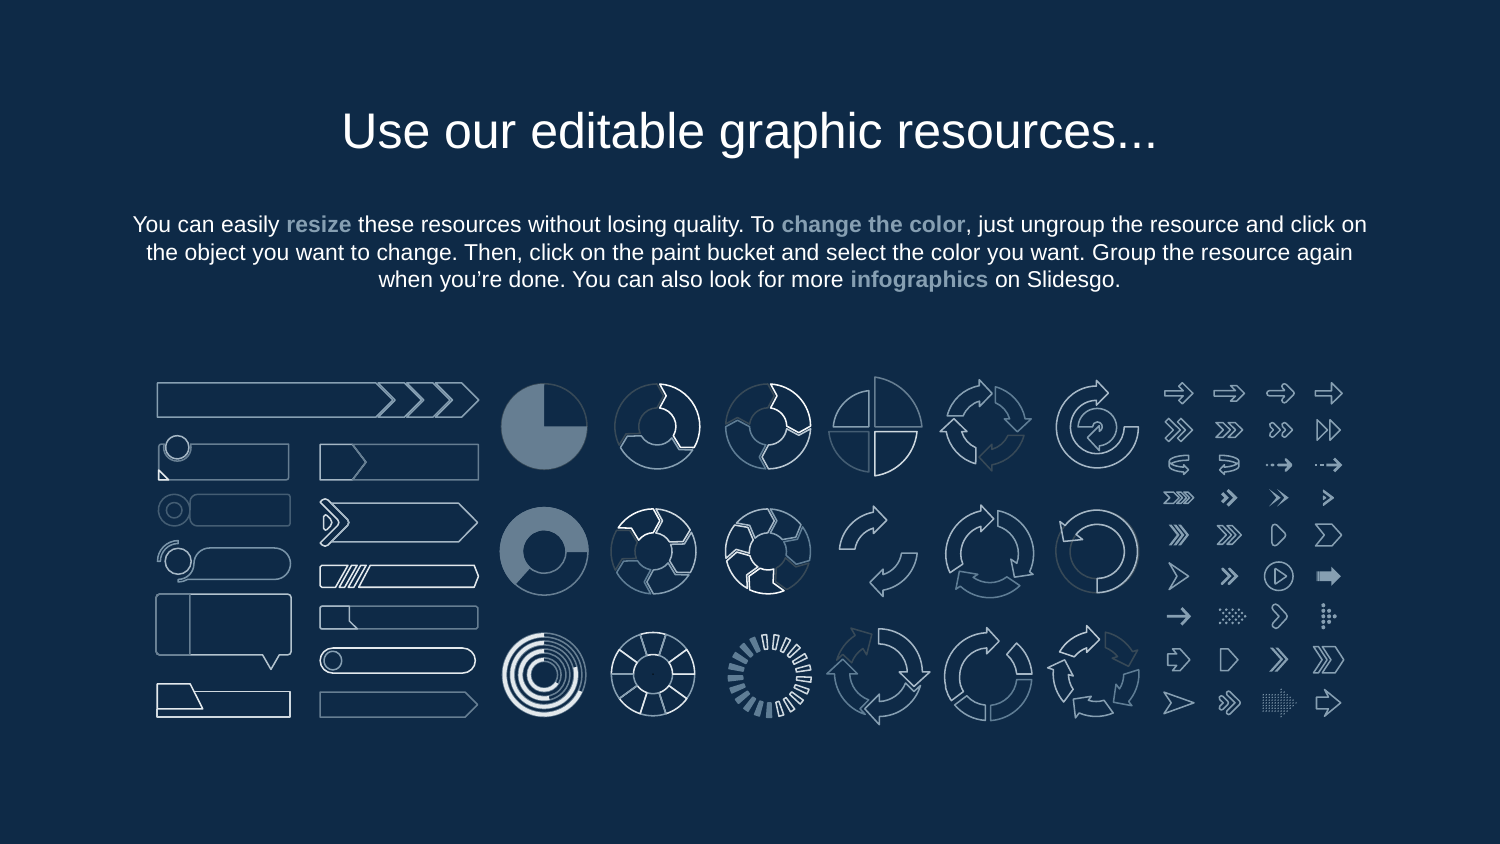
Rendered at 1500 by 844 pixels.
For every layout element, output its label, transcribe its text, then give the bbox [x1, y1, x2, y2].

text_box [157, 540, 291, 583]
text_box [1314, 457, 1343, 473]
text_box [1271, 524, 1286, 546]
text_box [611, 632, 695, 717]
text_box You can easily resize these resources without losing quality. To change the color, just ungroup the resource and click on the object you want to change. Then, click on the paint bucket and select the color you want. Group the resource again when you’re done. You can also look for more infographics on Slidesgo. [117, 194, 1383, 321]
text_box [1272, 604, 1288, 629]
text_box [155, 593, 292, 670]
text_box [1268, 647, 1289, 672]
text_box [158, 435, 289, 481]
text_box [1168, 524, 1190, 546]
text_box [1215, 422, 1243, 438]
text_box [1163, 491, 1194, 504]
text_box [1219, 567, 1239, 586]
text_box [1217, 525, 1242, 545]
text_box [488, 618, 601, 731]
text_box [1041, 509, 1139, 594]
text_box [319, 498, 478, 547]
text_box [937, 504, 1034, 598]
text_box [728, 634, 812, 718]
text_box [826, 627, 931, 725]
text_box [1313, 646, 1345, 674]
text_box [1042, 380, 1139, 469]
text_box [1264, 458, 1293, 472]
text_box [1164, 418, 1193, 442]
text_box [1220, 648, 1238, 671]
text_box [939, 627, 1033, 721]
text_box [725, 383, 811, 470]
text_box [157, 382, 479, 418]
text_box [1315, 524, 1342, 546]
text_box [605, 383, 702, 470]
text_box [608, 508, 699, 595]
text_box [1220, 488, 1238, 507]
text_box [319, 564, 479, 588]
text_box [1214, 385, 1245, 402]
text_box [1316, 689, 1341, 717]
text_box [1266, 383, 1295, 403]
text_box [1169, 455, 1189, 475]
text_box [1316, 419, 1341, 441]
text_box [1264, 561, 1294, 591]
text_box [1217, 690, 1241, 715]
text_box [839, 505, 918, 597]
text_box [501, 383, 588, 470]
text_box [1261, 688, 1298, 718]
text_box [723, 508, 813, 595]
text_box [319, 647, 476, 674]
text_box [1320, 602, 1337, 630]
text_box [320, 692, 478, 718]
text_box [1316, 566, 1341, 586]
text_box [828, 376, 923, 477]
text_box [500, 507, 589, 596]
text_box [1322, 489, 1335, 507]
title Use our editable graphic resources... [117, 83, 1383, 163]
text_box [1315, 382, 1343, 404]
text_box [1167, 648, 1190, 671]
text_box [319, 605, 479, 630]
text_box [1164, 382, 1193, 404]
text_box [1169, 562, 1189, 590]
text_box [1219, 455, 1239, 475]
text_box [319, 444, 479, 481]
text_box [1163, 692, 1194, 714]
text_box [1268, 488, 1290, 507]
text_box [156, 683, 291, 718]
text_box [1166, 607, 1192, 626]
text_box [1218, 608, 1247, 625]
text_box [1268, 422, 1293, 438]
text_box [939, 379, 1032, 472]
text_box [158, 494, 291, 526]
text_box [1047, 625, 1140, 719]
